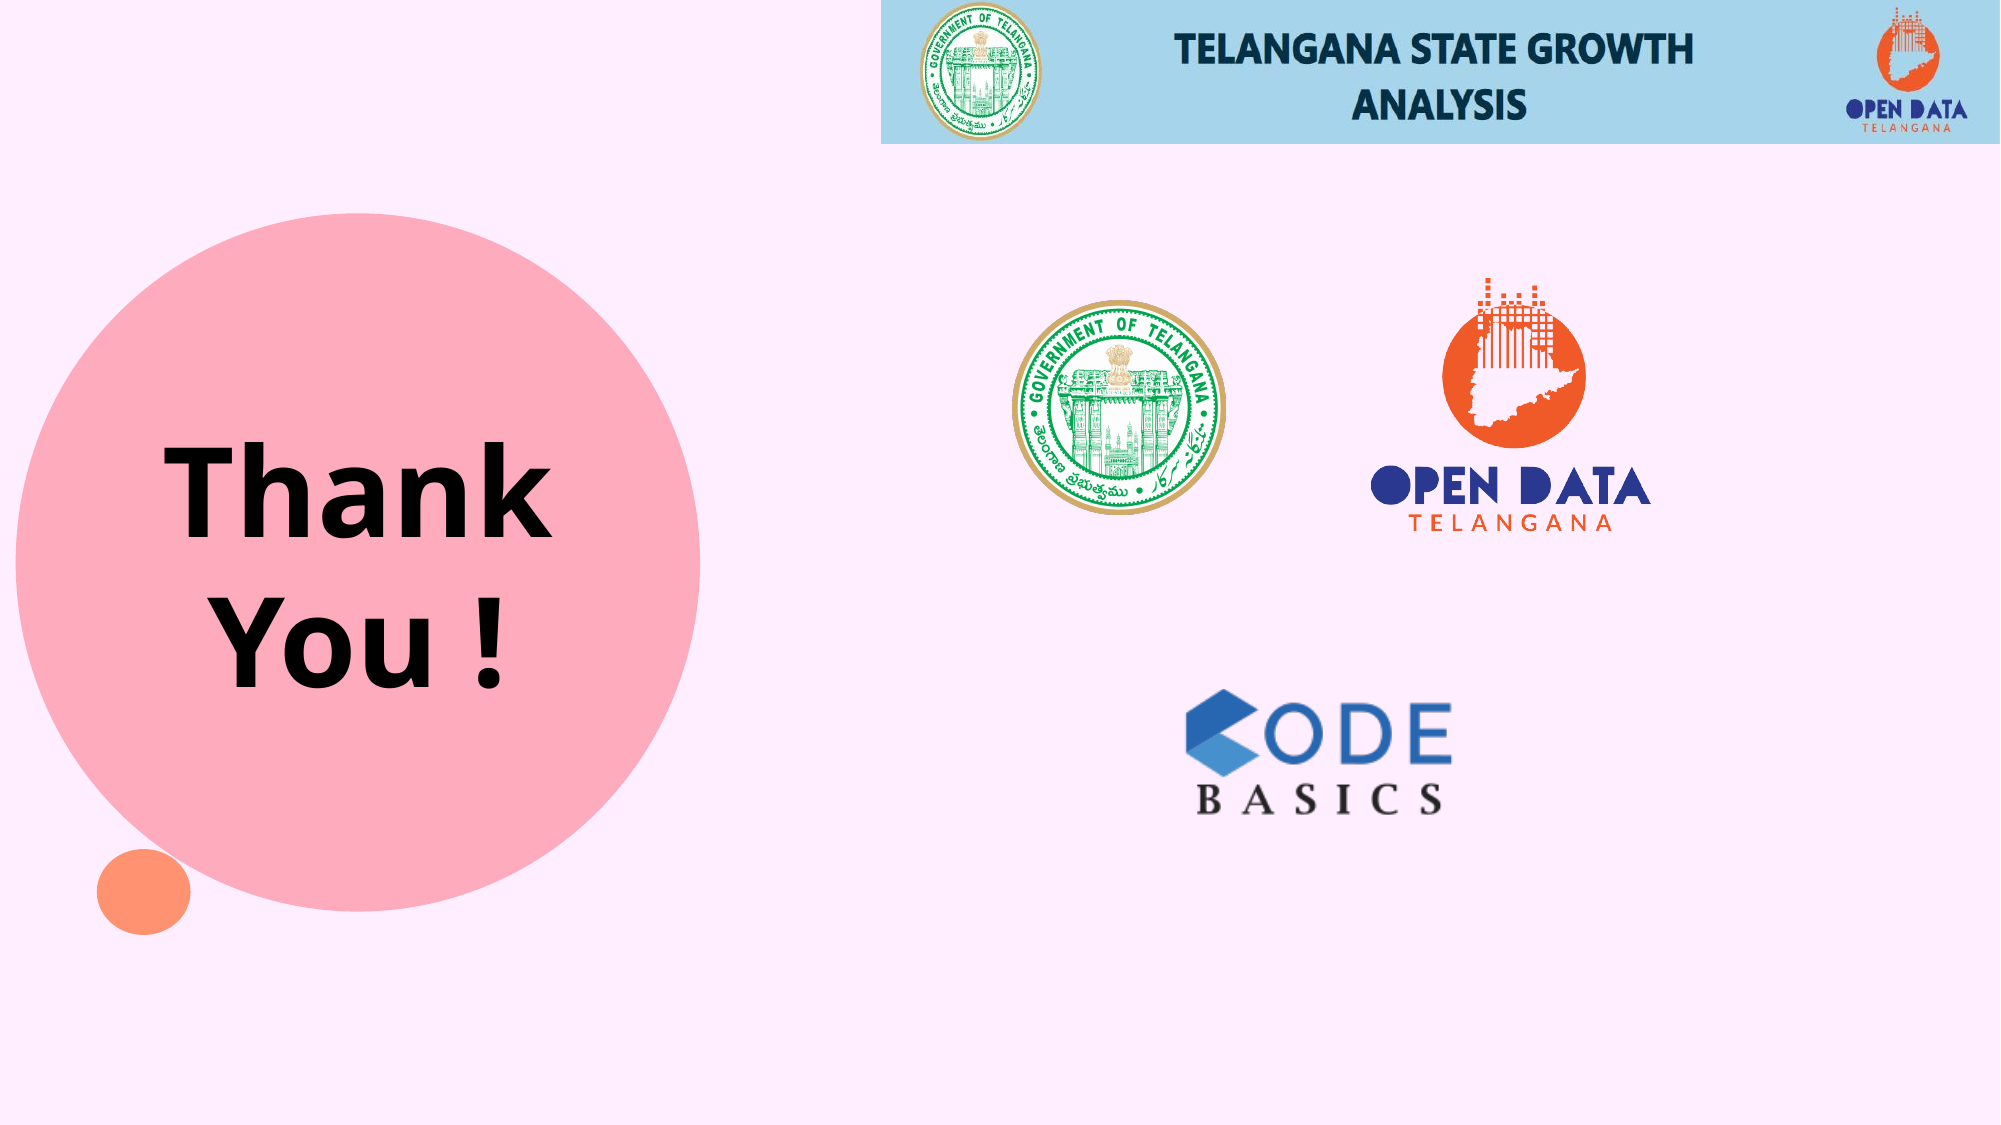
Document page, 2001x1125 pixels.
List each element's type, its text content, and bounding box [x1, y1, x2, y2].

picture [1371, 267, 1652, 548]
text_box Thank You ! [14, 212, 702, 913]
picture [1012, 300, 1226, 515]
picture [881, 0, 2000, 144]
text_box [95, 848, 192, 936]
picture [1152, 689, 1486, 818]
